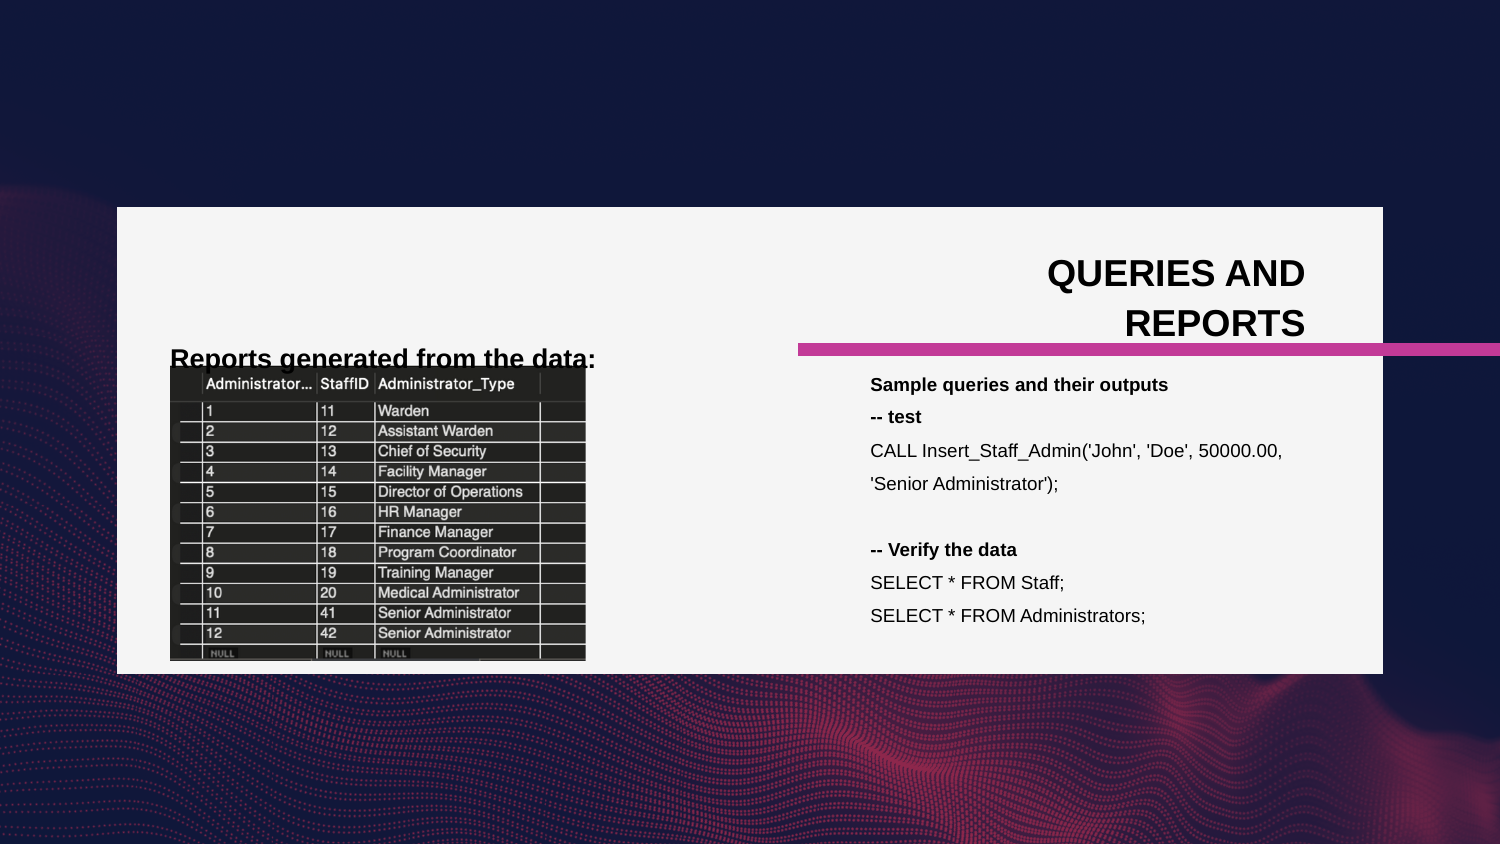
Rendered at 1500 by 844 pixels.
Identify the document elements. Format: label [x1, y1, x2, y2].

text_box [116, 198, 1384, 675]
text_box [0, 0, 1500, 844]
